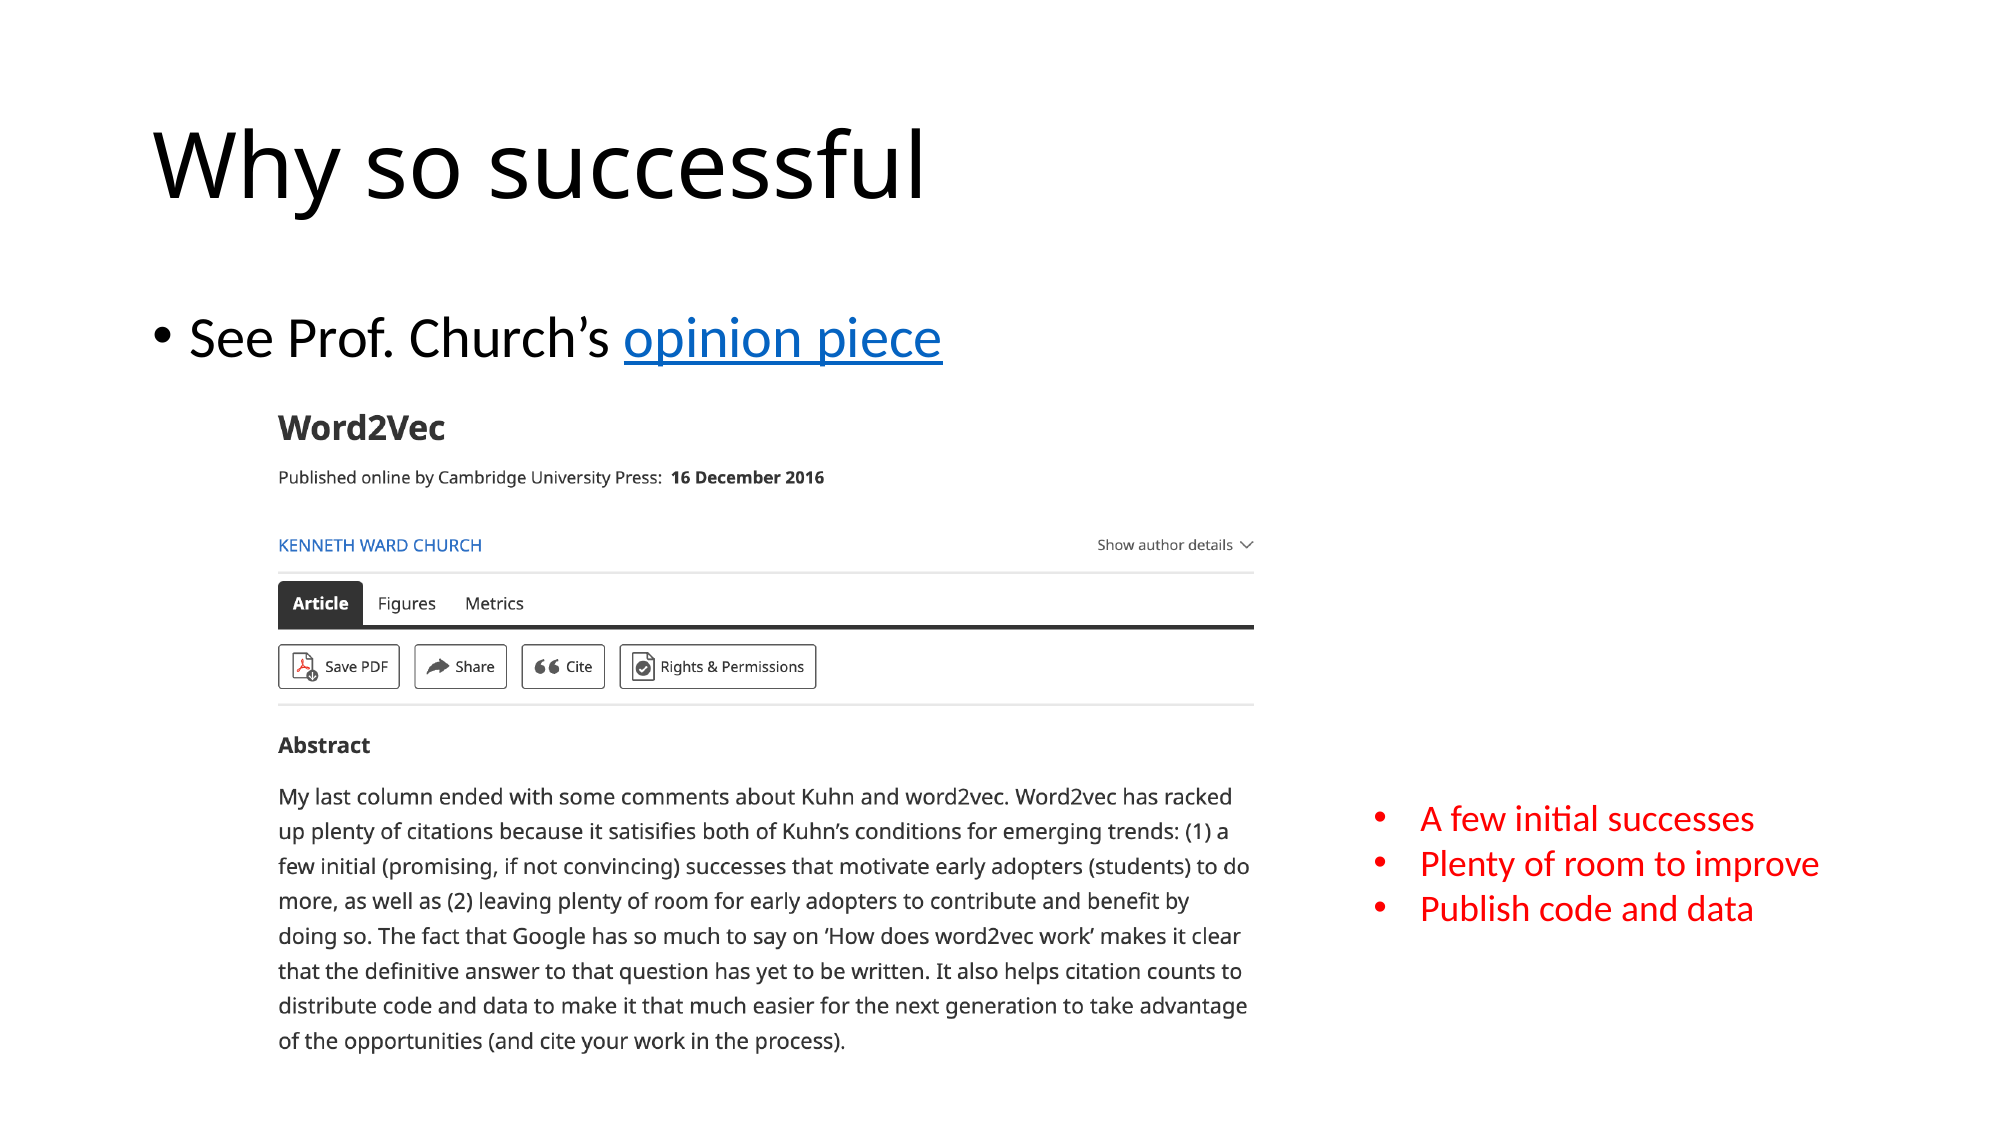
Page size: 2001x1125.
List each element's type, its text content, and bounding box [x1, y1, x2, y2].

title Why so successful [137, 59, 1863, 278]
list See Prof. Church’s opinion piece [137, 299, 1863, 1014]
text_box A few initial successes Plenty of room to improve Publish code and data [1358, 786, 1906, 937]
picture [264, 390, 1270, 1066]
